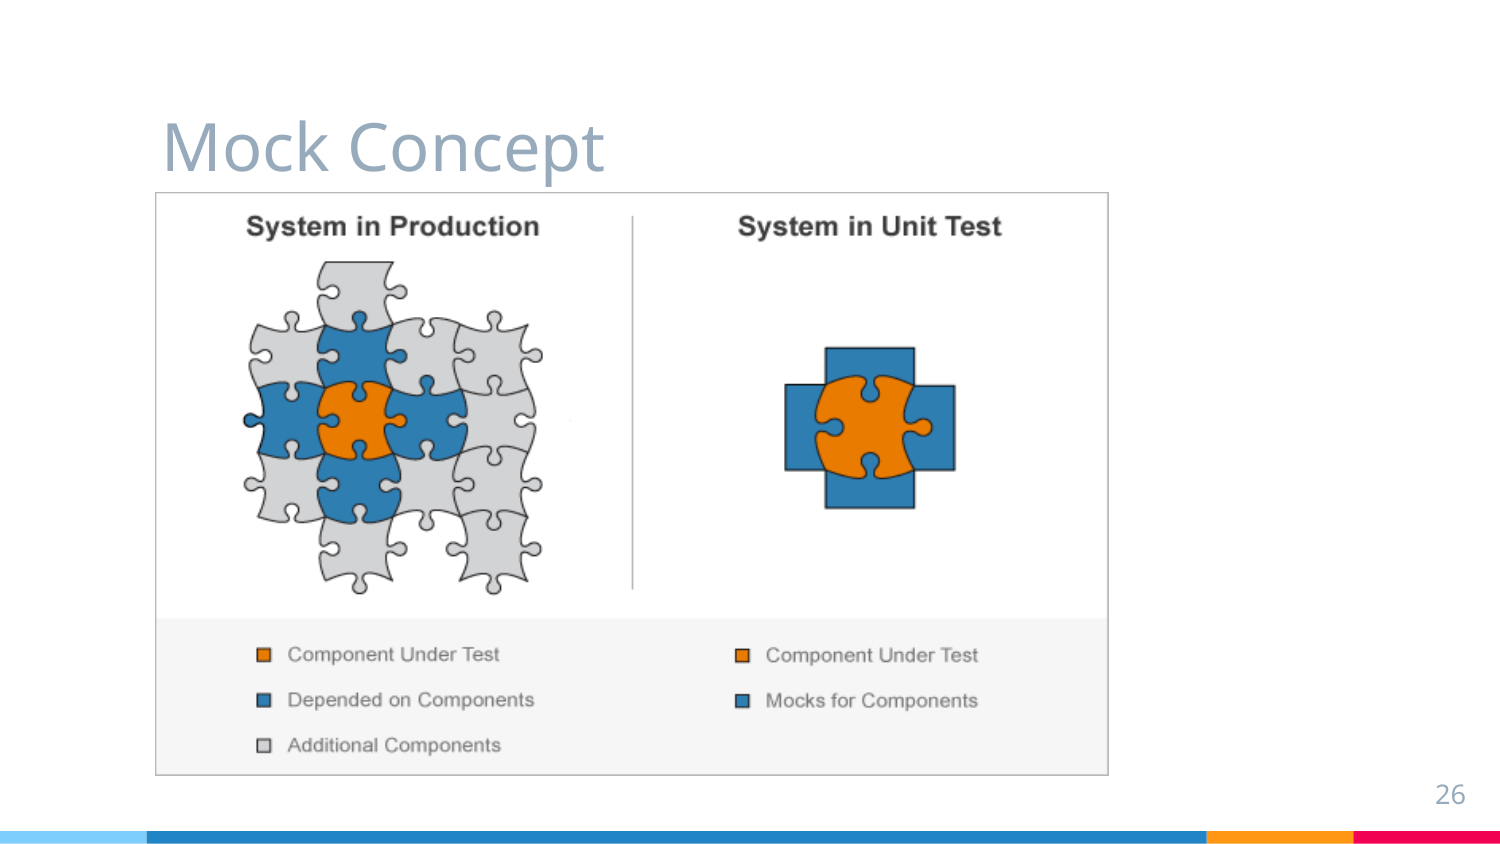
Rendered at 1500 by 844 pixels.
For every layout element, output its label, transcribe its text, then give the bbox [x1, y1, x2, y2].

slide_number ‹#› [1391, 770, 1482, 822]
picture [154, 192, 1109, 776]
title Mock Concept [146, 58, 1207, 200]
